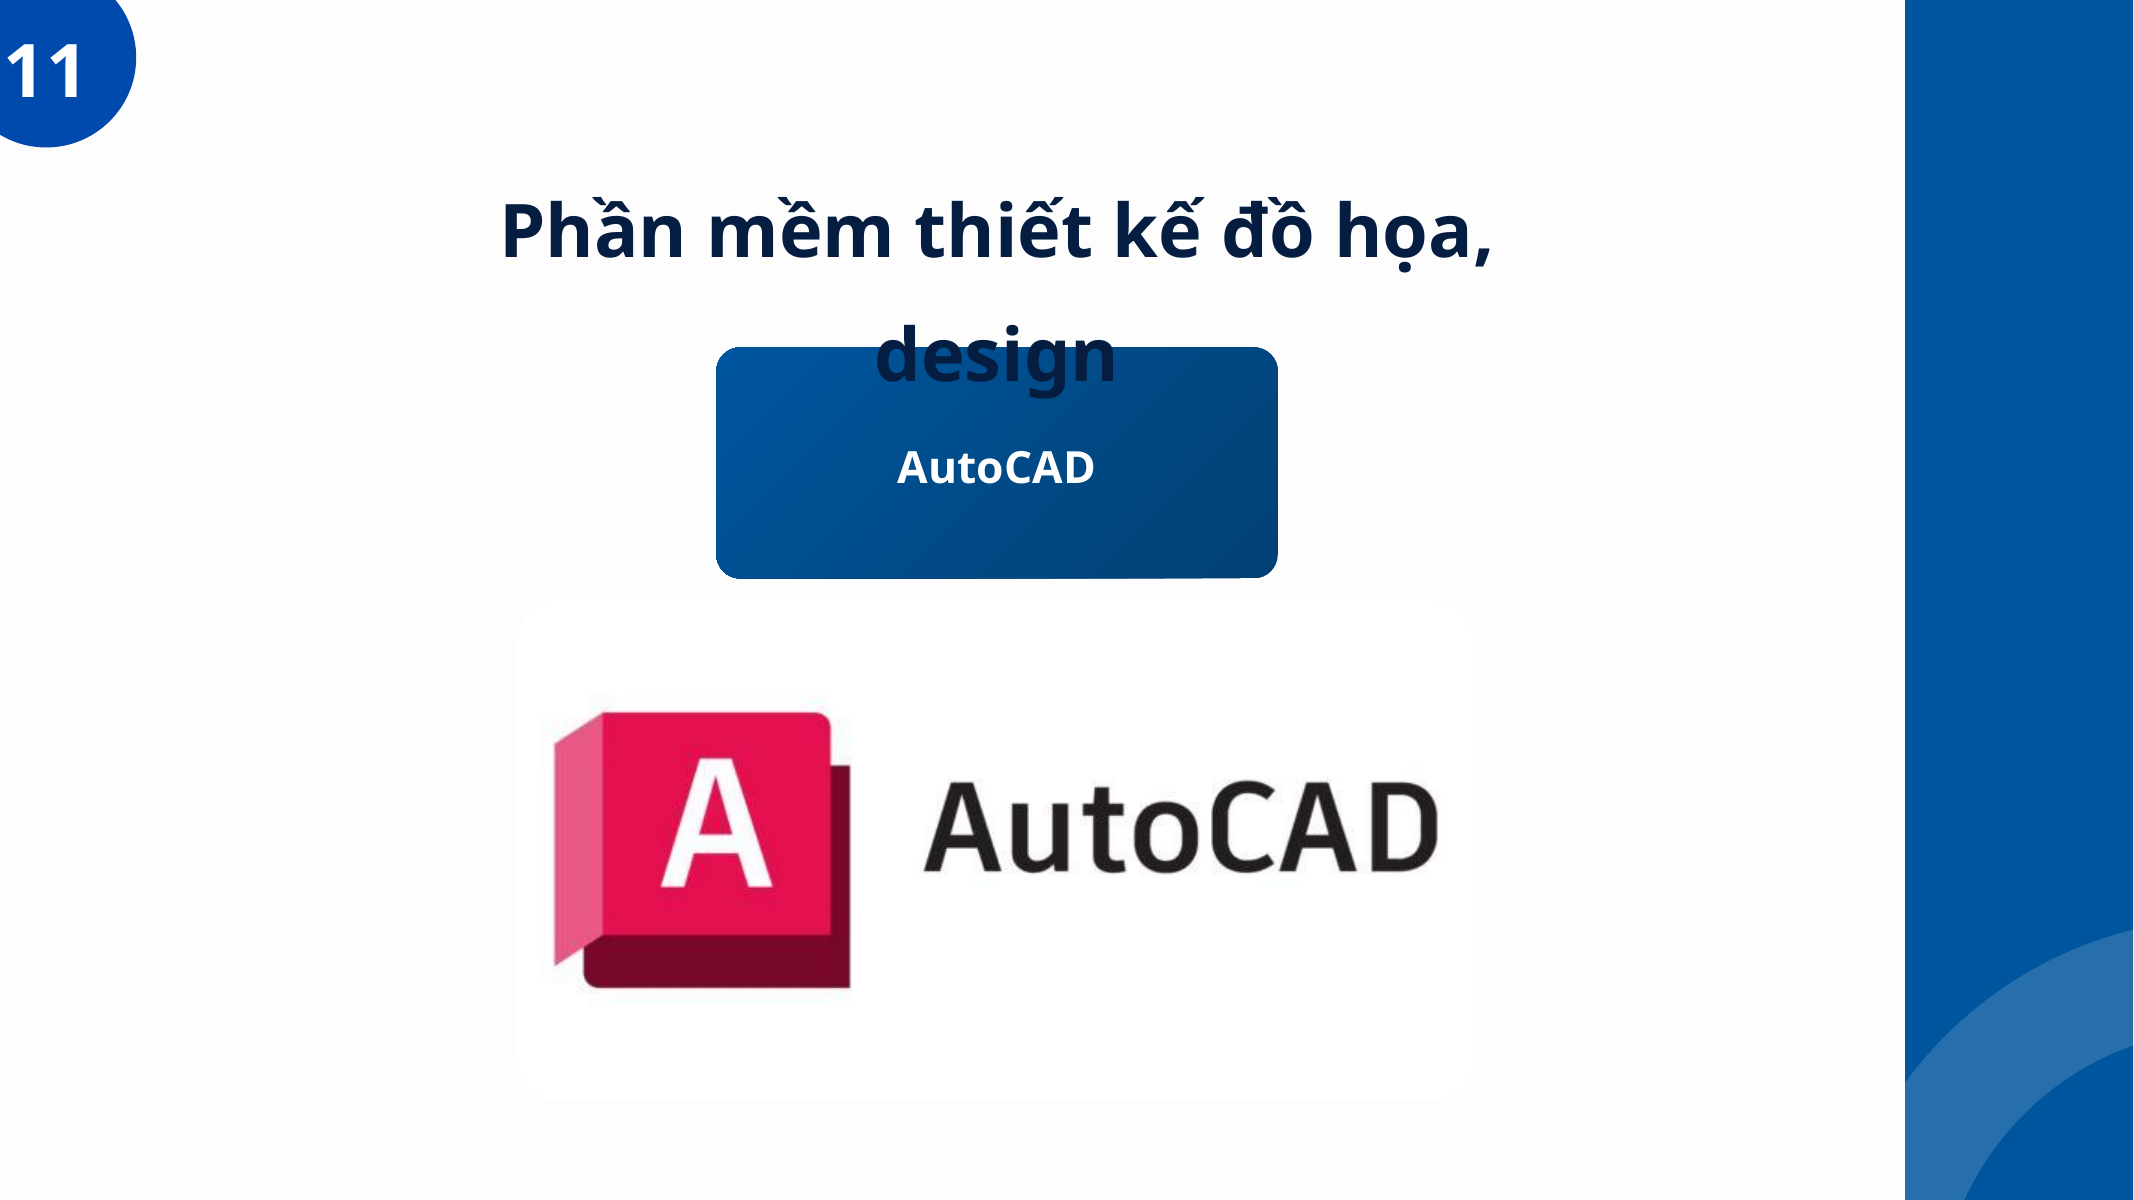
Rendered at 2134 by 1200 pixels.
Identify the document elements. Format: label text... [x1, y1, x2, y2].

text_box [0, 0, 137, 148]
text_box [517, 600, 1475, 1102]
text_box Phần mềm thiết kế đồ họa, design [460, 147, 1535, 397]
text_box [1882, 973, 2134, 1200]
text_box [716, 331, 1278, 579]
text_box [1904, 0, 2134, 971]
